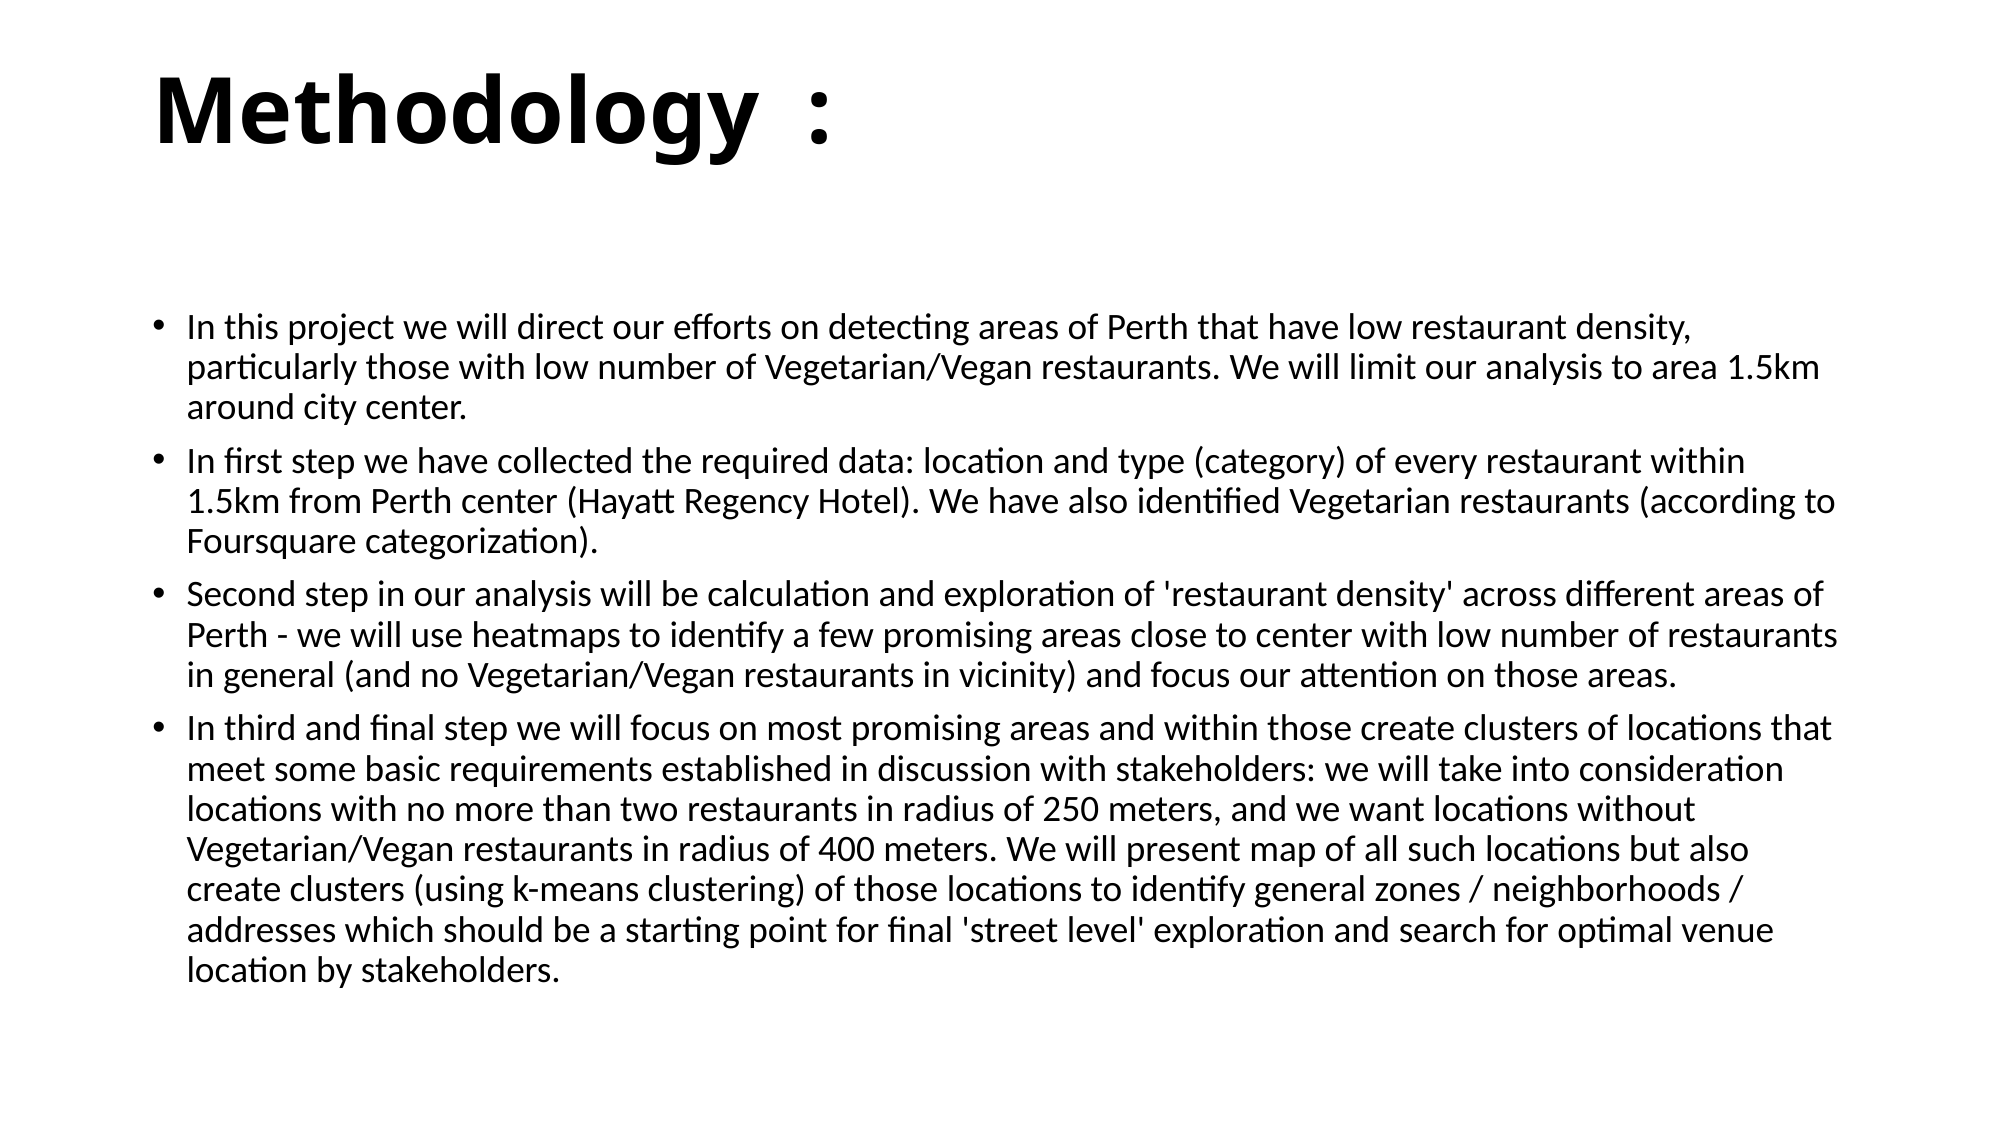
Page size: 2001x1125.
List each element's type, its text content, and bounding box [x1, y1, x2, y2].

title Methodology : [137, 59, 1863, 278]
list In this project we will direct our efforts on detecting areas of Perth that have low restaurant density, particularly those with low number of Vegetarian/Vegan restaurants. We will limit our analysis to area 1.5km around city center. In first step we have collected the required data: location and type (category) of every restaurant within 1.5km from Perth center (Hayatt Regency Hotel). We have also identified Vegetarian restaurants (according to Foursquare categorization). Second step in our analysis will be calculation and exploration of 'restaurant density' across different areas of Perth - we will use heatmaps to identify a few promising areas close to center with low number of restaurants in general (and no Vegetarian/Vegan restaurants in vicinity) and focus our attention on those areas. In third and final step we will focus on most promising areas and within those create clusters of locations that meet some basic requirements established in discussion with stakeholders: we will take into consideration locations with no more than two restaurants in radius of 250 meters, and we want locations without Vegetarian/Vegan restaurants in radius of 400 meters. We will present map of all such locations but also create clusters (using k-means clustering) of those locations to identify general zones / neighborhoods / addresses which should be a starting point for final 'street level' exploration and search for optimal venue location by stakeholders. [137, 299, 1863, 1014]
